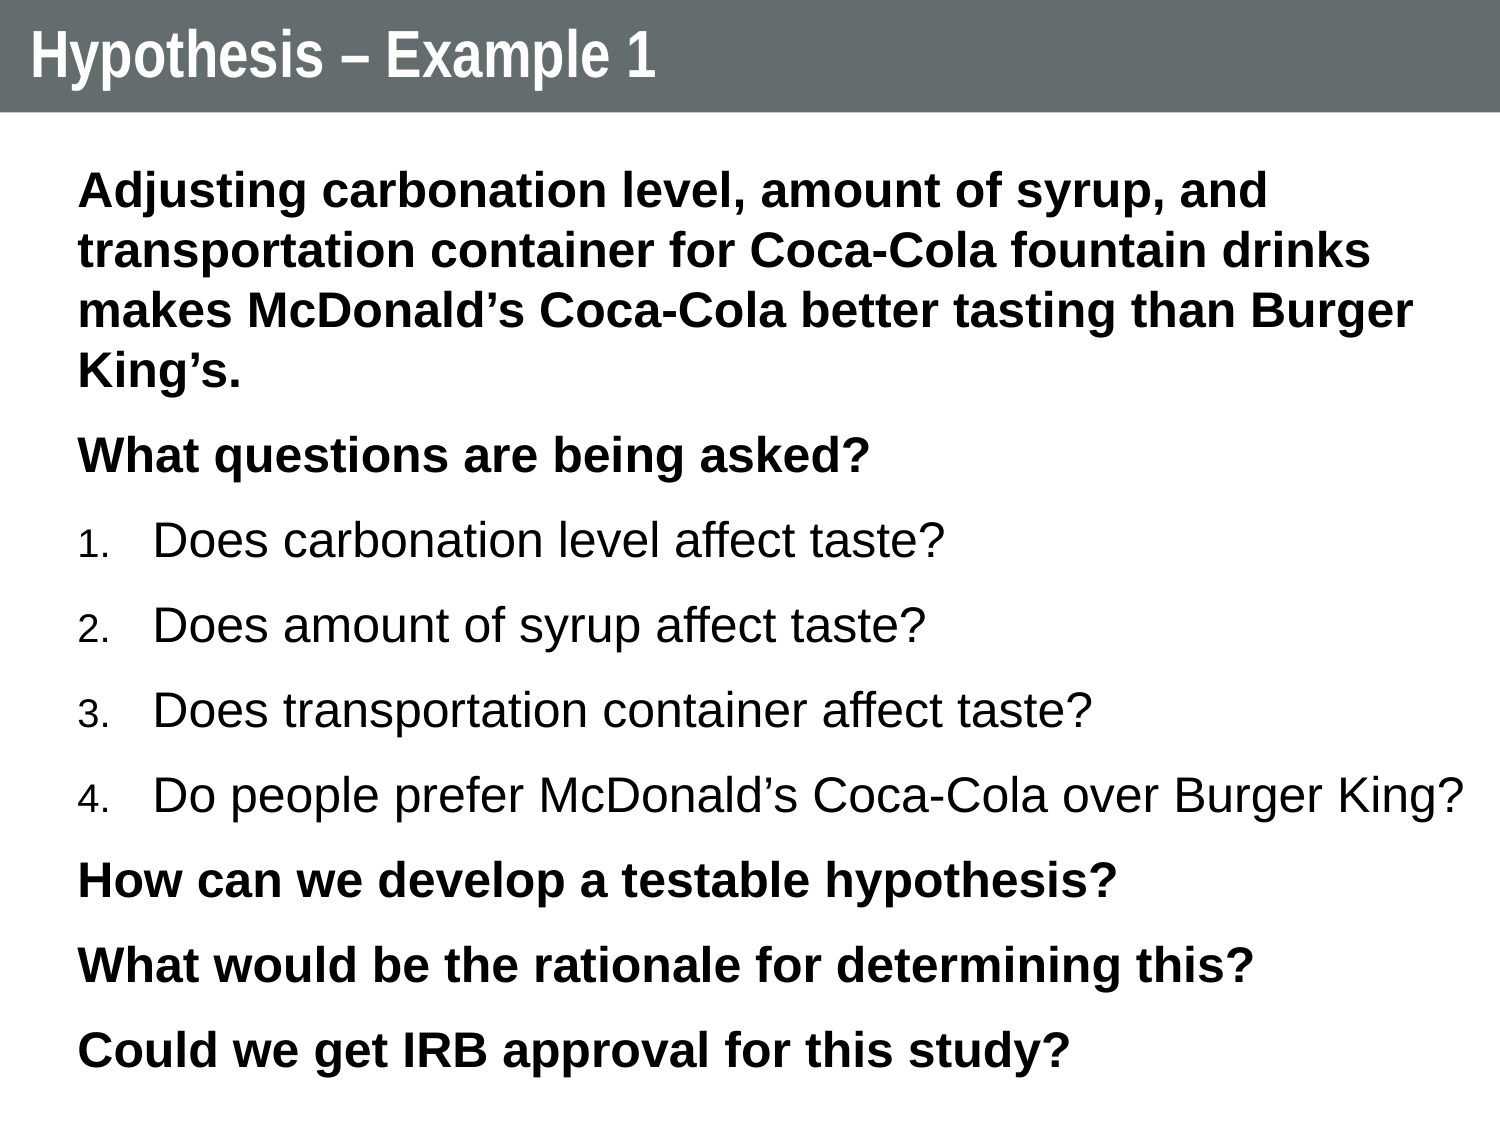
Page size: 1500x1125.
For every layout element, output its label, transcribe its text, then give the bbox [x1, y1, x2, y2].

list Adjusting carbonation level, amount of syrup, and transportation container for Coca-Cola fountain drinks makes McDonald’s Coca-Cola better tasting than Burger King’s. What questions are being asked? Does carbonation level affect taste? Does amount of syrup affect taste? Does transportation container affect taste? Do people prefer McDonald’s Coca-Cola over Burger King? How can we develop a testable hypothesis? What would be the rationale for determining this? Could we get IRB approval for this study? [62, 149, 1488, 968]
title Hypothesis – Example 1 [0, 0, 1500, 117]
